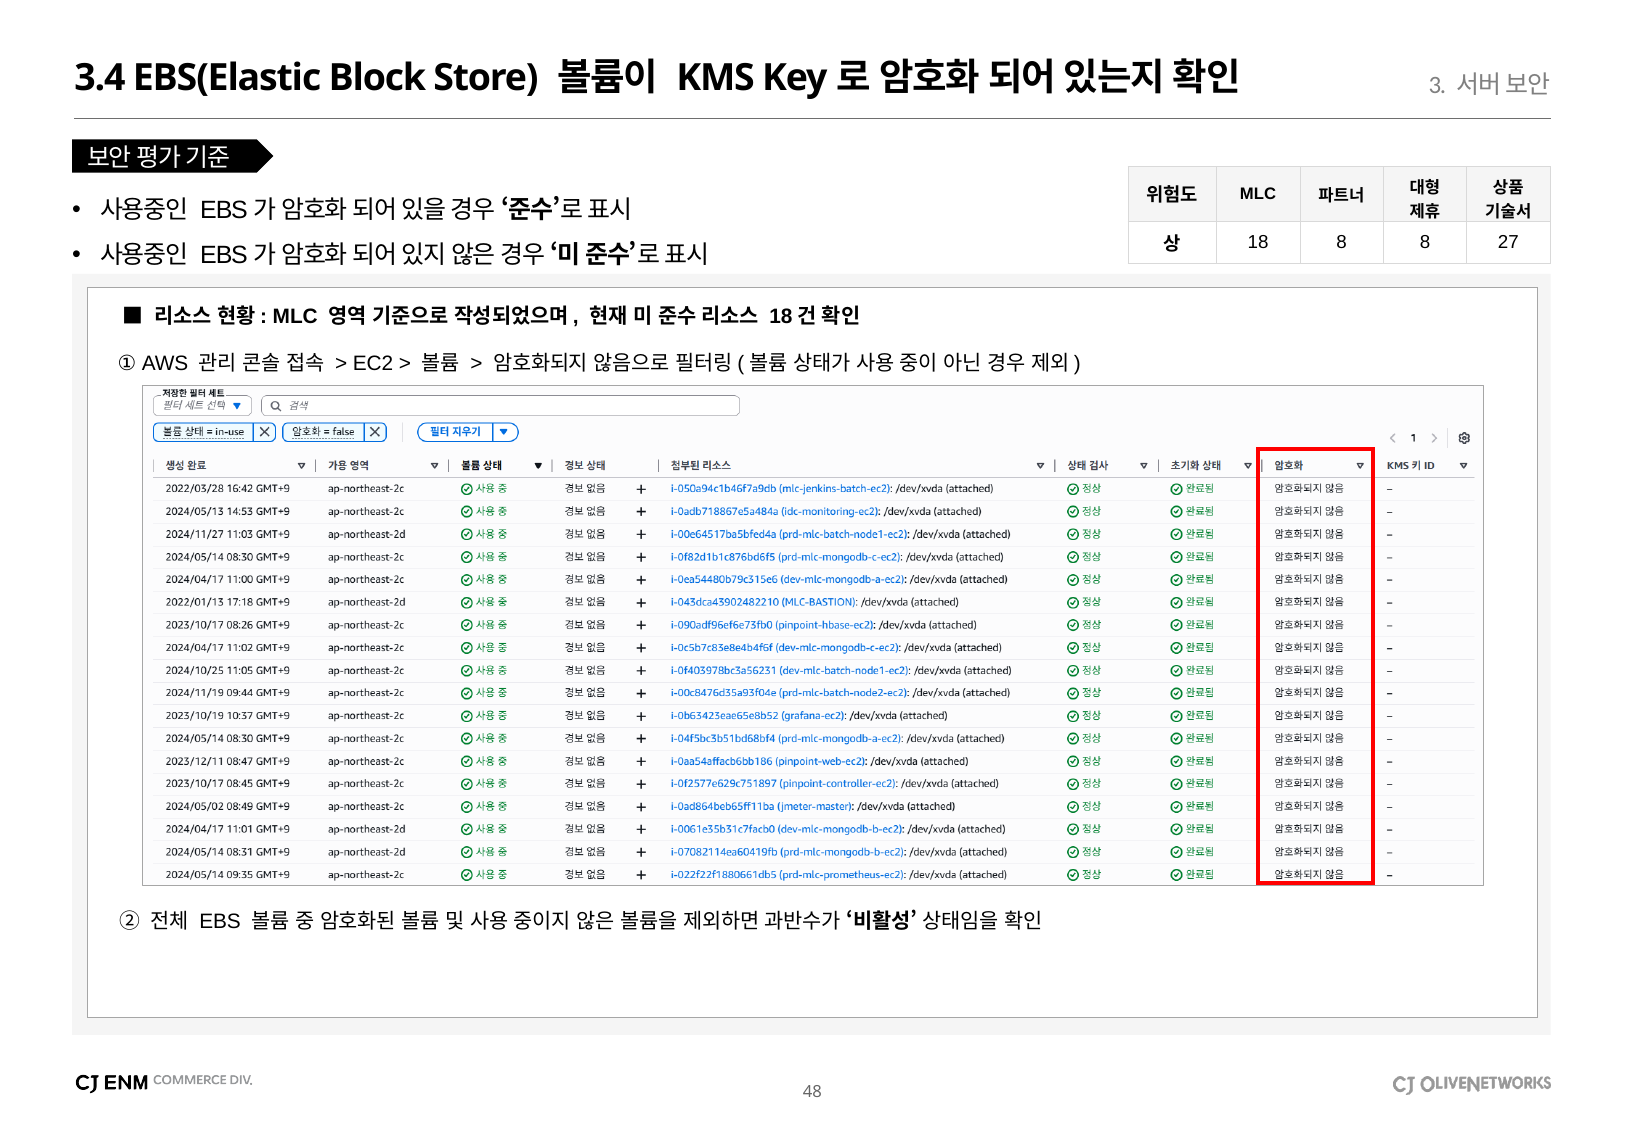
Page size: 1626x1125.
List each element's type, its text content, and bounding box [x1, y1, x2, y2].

table_header 상품 기술서 [1467, 167, 1550, 221]
table_cell 18 [1217, 222, 1300, 263]
table_header 파트너 [1301, 167, 1383, 221]
picture [68, 1067, 260, 1101]
table_cell 상 [1129, 222, 1216, 263]
table_header 위험도 [1129, 167, 1216, 221]
table_cell 27 [1467, 222, 1550, 263]
text_box 사용중인 EBS가 암호화 되어 있을 경우 ‘준수’로 표시 사용중인 EBS가 암호화 되어 있지 않은 경우 ‘미 준수’로 표시 [72, 178, 1129, 269]
table_cell 8 [1384, 222, 1466, 263]
text_box ② 전체 EBS 볼륨 중 암호화된 볼륨 및 사용 중이지 않은 볼륨을 제외하면 과반수가 ‘비활성’ 상태임을 확인 [104, 900, 1394, 940]
text_box [86, 286, 1538, 1019]
picture [142, 385, 1484, 886]
text_box ① AWS 관리 콘솔 접속 > EC2 > 볼륨 > 암호화되지 않음으로 필터링(볼륨 상태가 사용 중이 아닌 경우 제외) [102, 341, 1392, 382]
table_header MLC [1217, 167, 1300, 221]
list 3.4 EBS(Elastic Block Store) 볼륨이 KMS Key로 암호화 되어 있는지 확인 [74, 46, 1271, 111]
table_cell 8 [1301, 222, 1383, 263]
text_box ■ 리소스 현황: MLC 영역 기준으로 작성되었으며, 현재 미 준수 리소스 18건 확인 [108, 295, 876, 336]
picture [1393, 1076, 1551, 1095]
text_box 보안 평가 기준 [71, 138, 275, 174]
text_box [71, 273, 1552, 1036]
list 3. 서버 보안 [1271, 60, 1551, 98]
table_header 대형 제휴 [1384, 167, 1466, 221]
